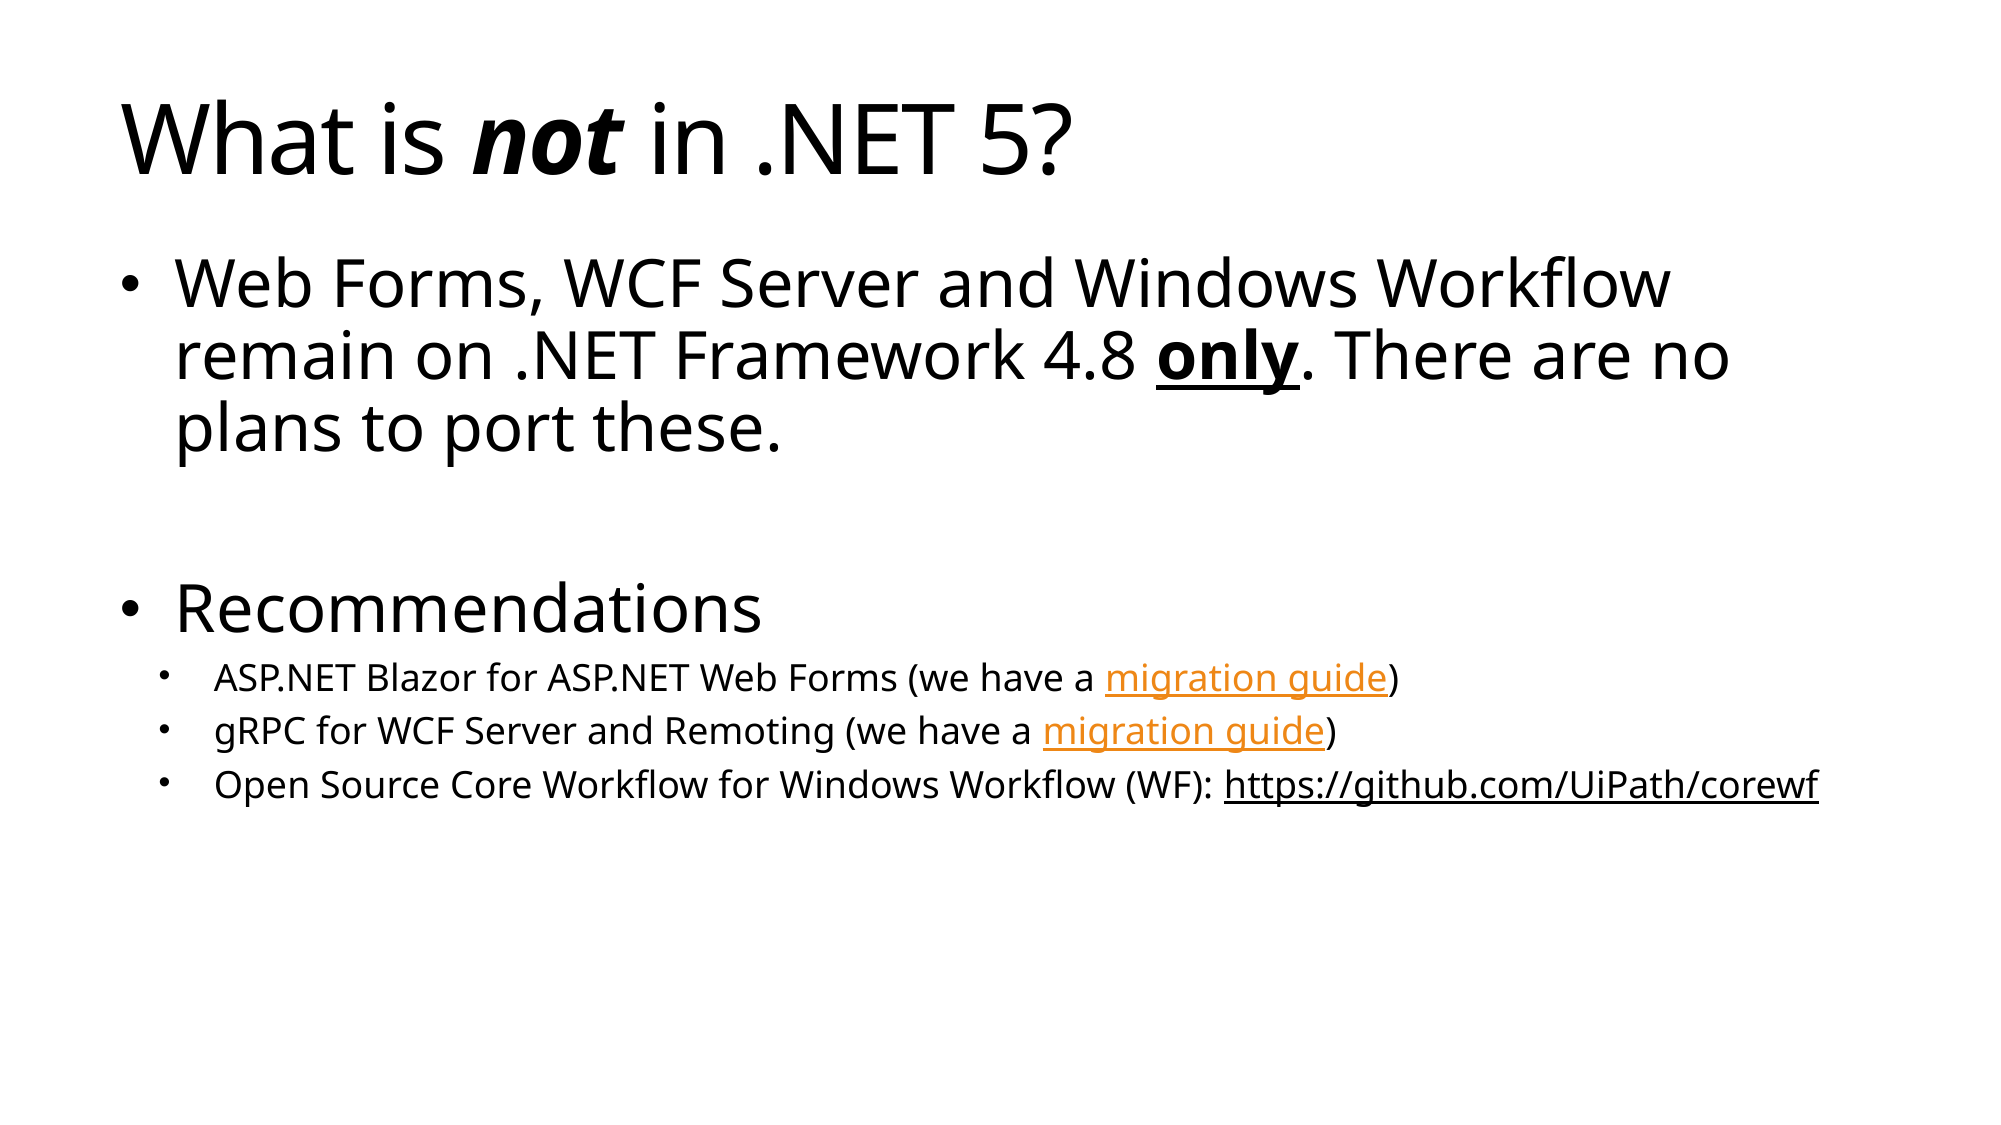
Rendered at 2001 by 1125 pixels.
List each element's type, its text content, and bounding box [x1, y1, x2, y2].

list Web Forms, WCF Server and Windows Workflow remain on .NET Framework 4.8 only. There are no plans to port these. Recommendations ASP.NET Blazor for ASP.NET Web Forms (we have a migration guide) gRPC for WCF Server and Remoting (we have a migration guide) Open Source Core Workflow for Windows Workflow (WF): https://github.com/UiPath/corewf [95, 235, 1904, 890]
title What is not in .NET 5? [96, 75, 1904, 194]
